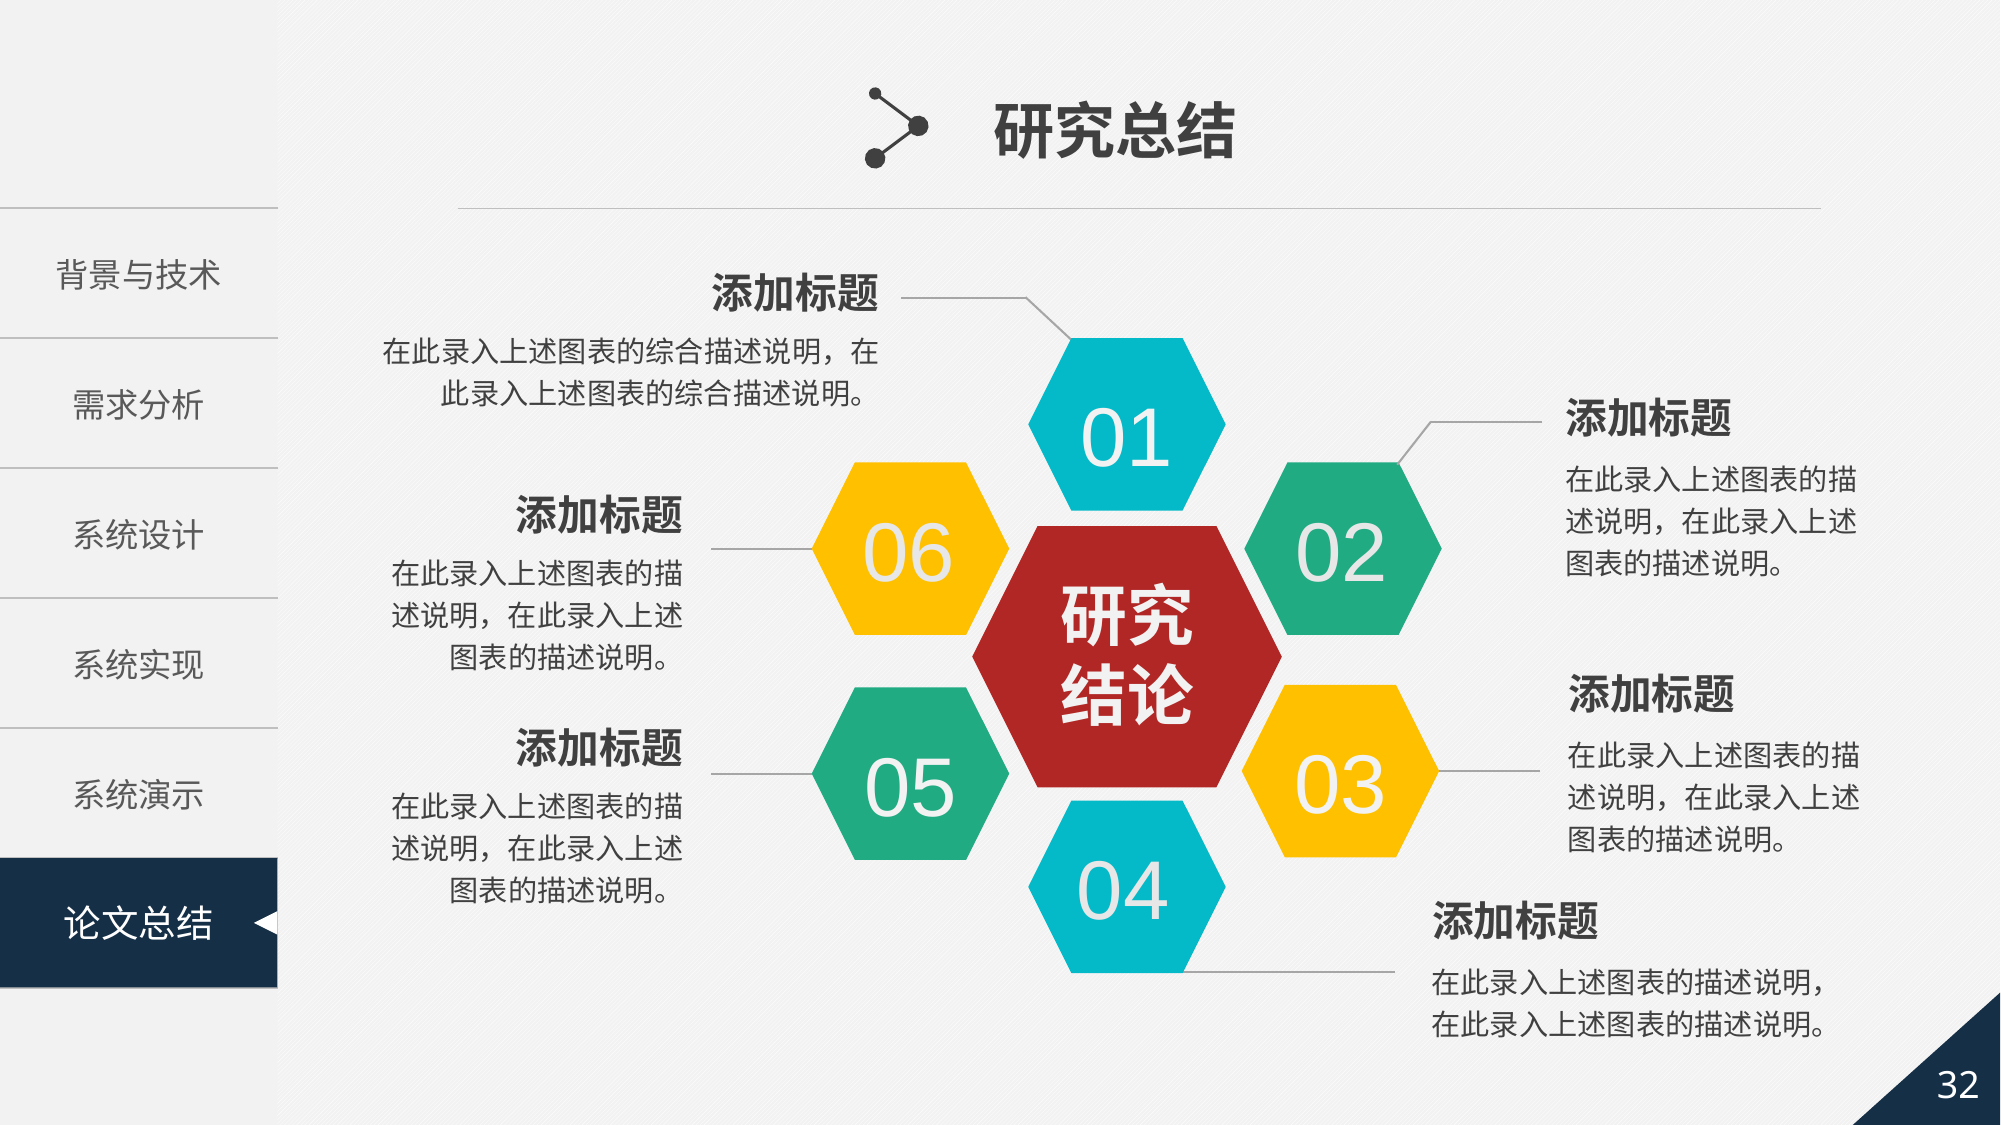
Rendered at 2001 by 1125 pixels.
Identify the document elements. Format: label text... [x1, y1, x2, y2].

text_box 在此录入上述图表的描述说明，在此录入上述图表的描述说明。 [370, 773, 699, 915]
text_box 添加标题 [696, 258, 894, 318]
text_box 添加标题 [1417, 887, 1615, 949]
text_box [1028, 800, 1226, 974]
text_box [811, 462, 1010, 635]
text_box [1028, 338, 1226, 511]
text_box 在此录入上述图表的描述说明，在此录入上述图表的描述说明。 [1549, 446, 1902, 588]
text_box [875, 93, 919, 159]
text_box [901, 297, 1072, 341]
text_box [1241, 684, 1440, 858]
text_box 在此录入上述图表的描述说明，在此录入上述图表的描述说明。 [1416, 949, 1885, 1049]
text_box 添加标题 [500, 714, 698, 773]
text_box 添加标题 [1550, 384, 1748, 446]
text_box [1244, 462, 1442, 635]
text_box 在此录入上述图表的综合描述说明，在此录入上述图表的综合描述说明。 [354, 318, 895, 418]
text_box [811, 687, 1010, 860]
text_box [1397, 421, 1543, 465]
text_box 添加标题 [500, 481, 698, 541]
text_box 研究总结 [979, 84, 1254, 173]
text_box 在此录入上述图表的描述说明，在此录入上述图表的描述说明。 [370, 541, 699, 682]
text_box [972, 526, 1282, 788]
text_box 添加标题 [1553, 660, 1751, 722]
text_box 在此录入上述图表的描述说明，在此录入上述图表的描述说明。 [1552, 722, 1904, 864]
